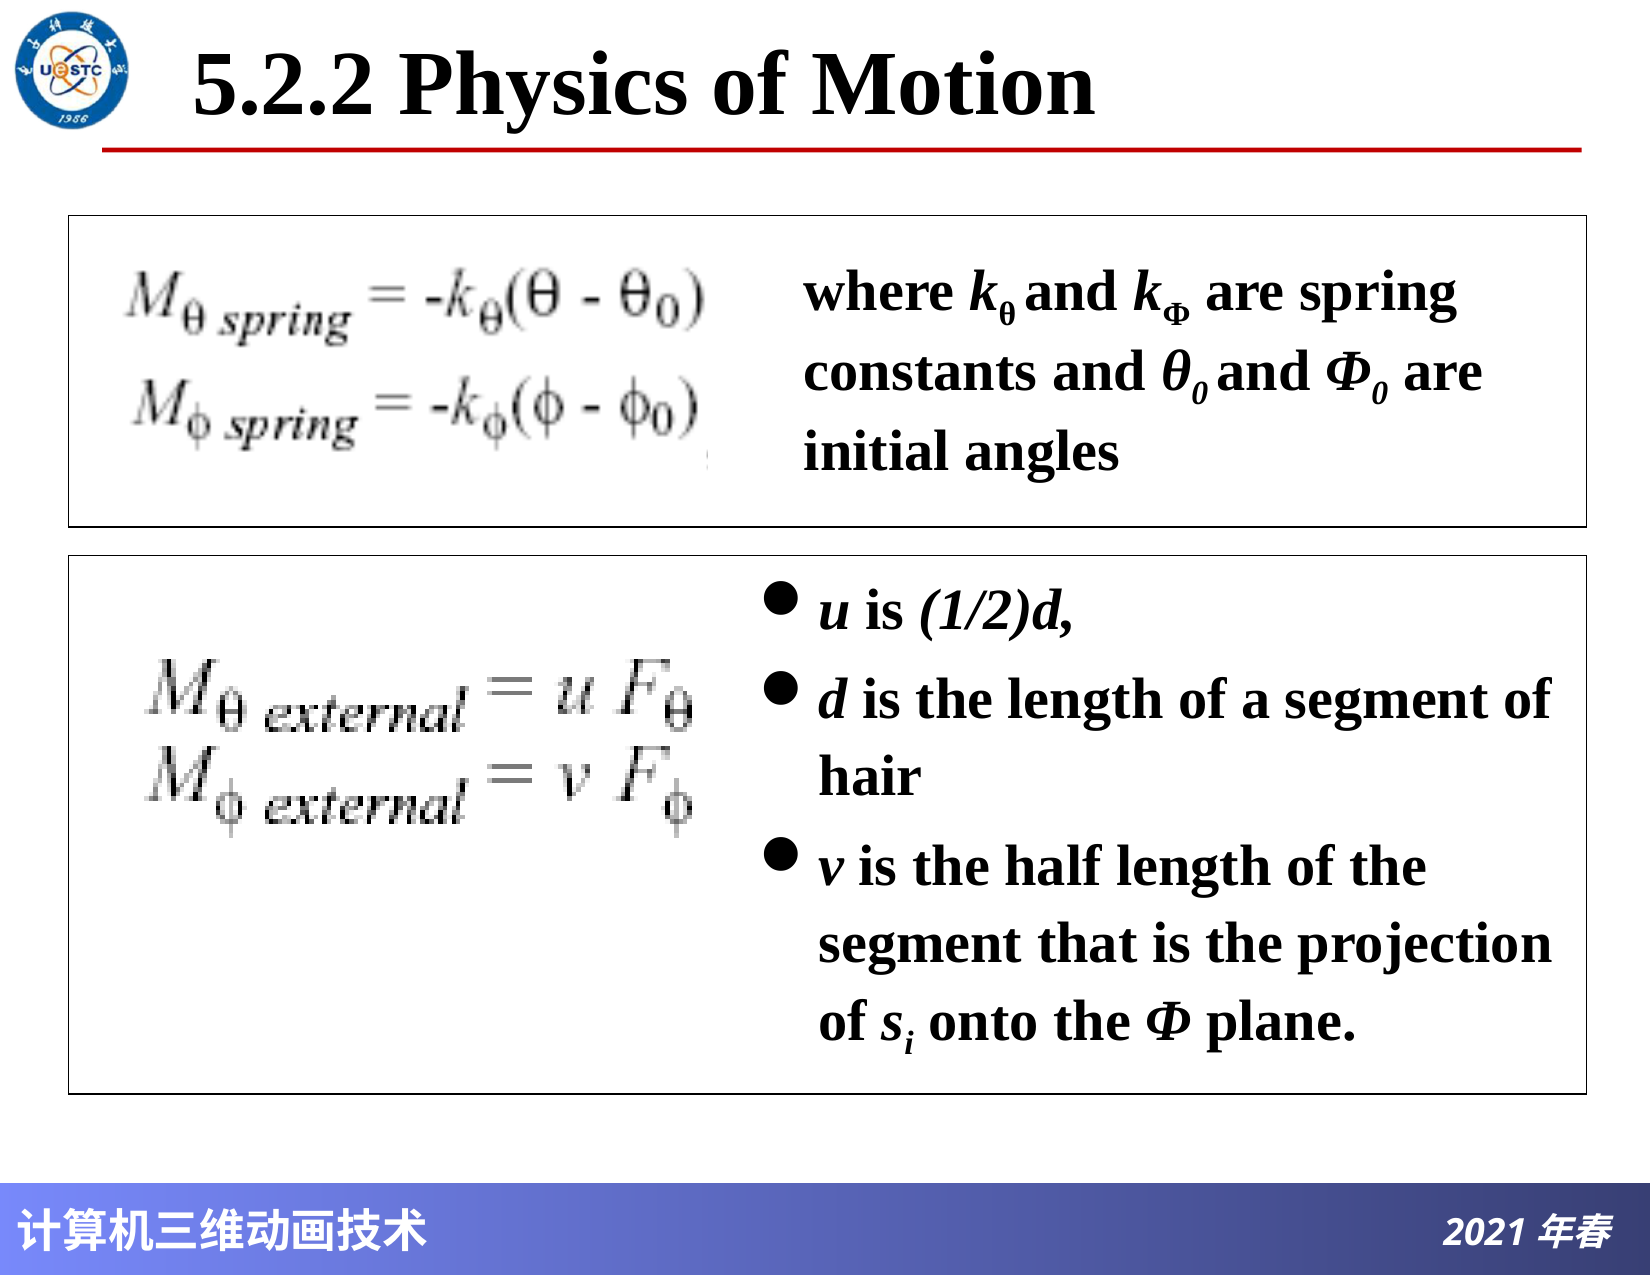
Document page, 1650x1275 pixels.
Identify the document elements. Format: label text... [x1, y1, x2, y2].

picture [0, 0, 136, 140]
text_box u is (1/2)d, d is the length of a segment of hair v is the half length of the segment that is the projection of si onto the Φ plane. [742, 555, 1582, 1070]
title 5.2.2 Physics of Motion [175, 11, 1582, 142]
text_box [68, 215, 1587, 528]
text_box where kθ and kΦ are spring constants and θ0 and Φ0 are initial angles [787, 244, 1564, 491]
text_box [68, 555, 1587, 1094]
picture [109, 250, 708, 474]
picture [121, 637, 718, 873]
